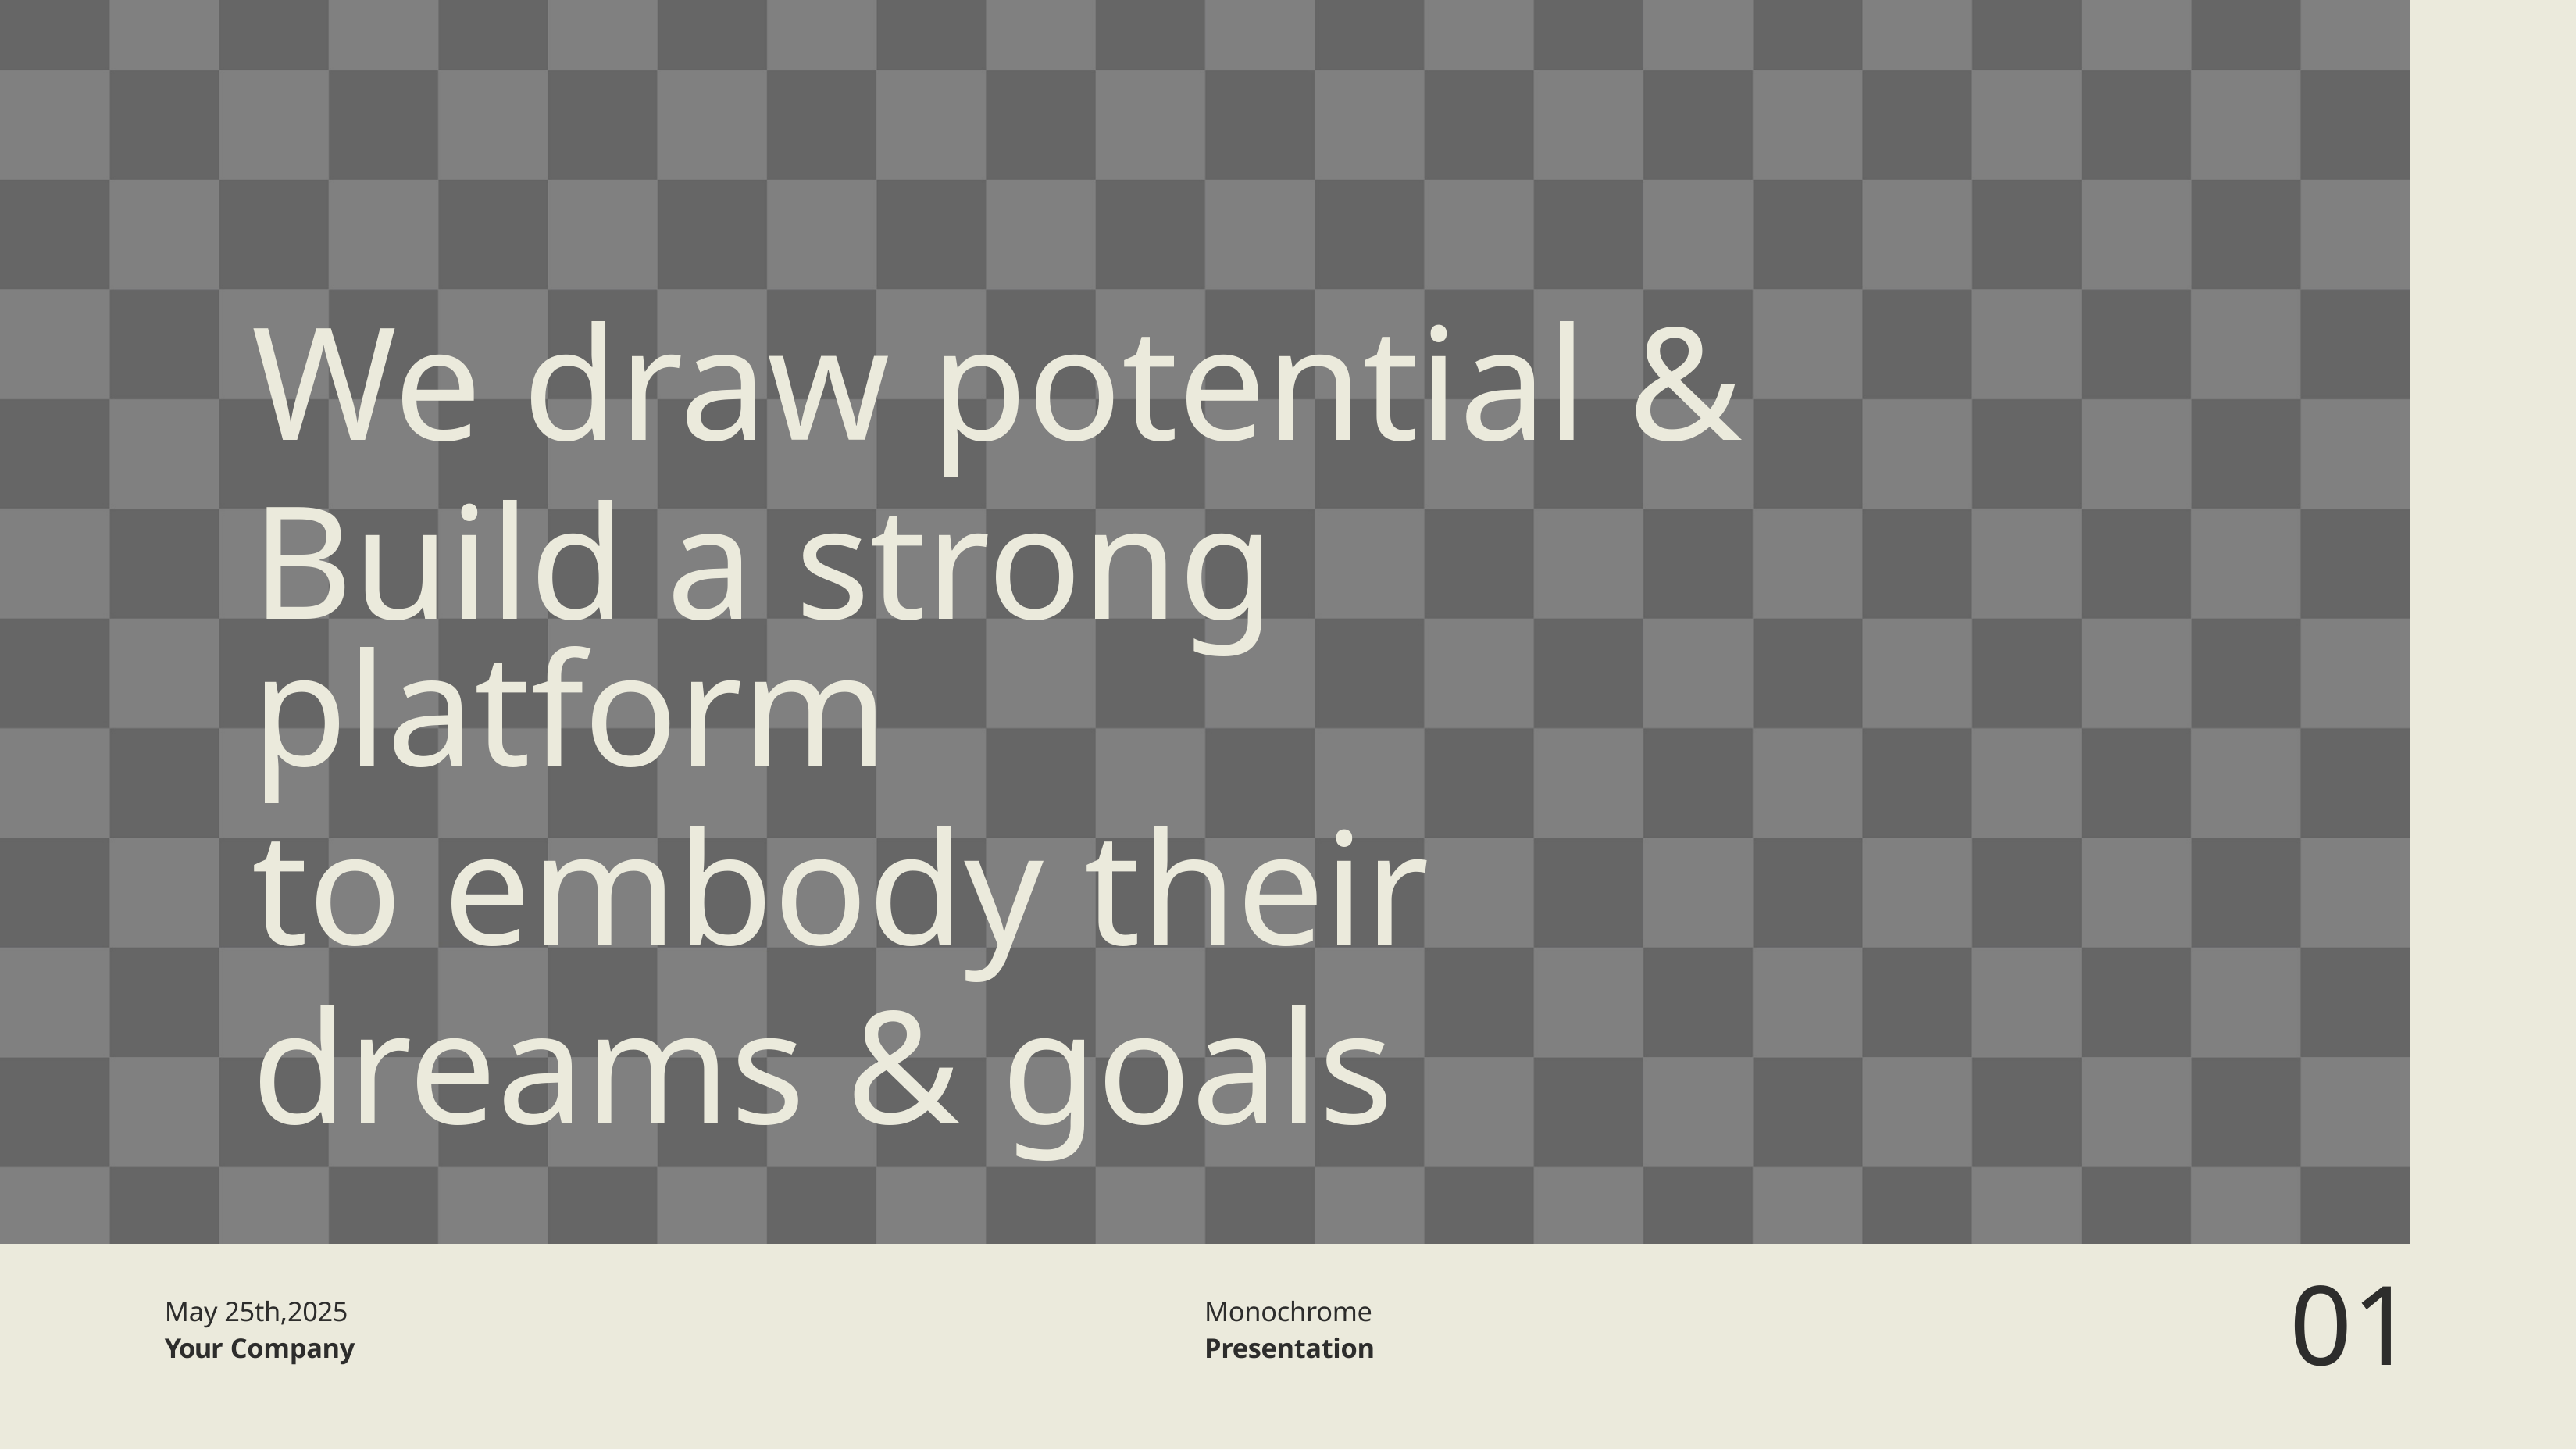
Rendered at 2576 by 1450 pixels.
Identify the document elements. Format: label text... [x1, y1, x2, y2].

text_box Presentation [1203, 1330, 1464, 1364]
text_box Monochrome [1203, 1294, 1464, 1327]
text_box May 25th,2025 [162, 1294, 458, 1327]
text_box 01 [2288, 1253, 2518, 1388]
text_box Your Company [162, 1330, 439, 1364]
picture [0, 0, 2410, 1244]
